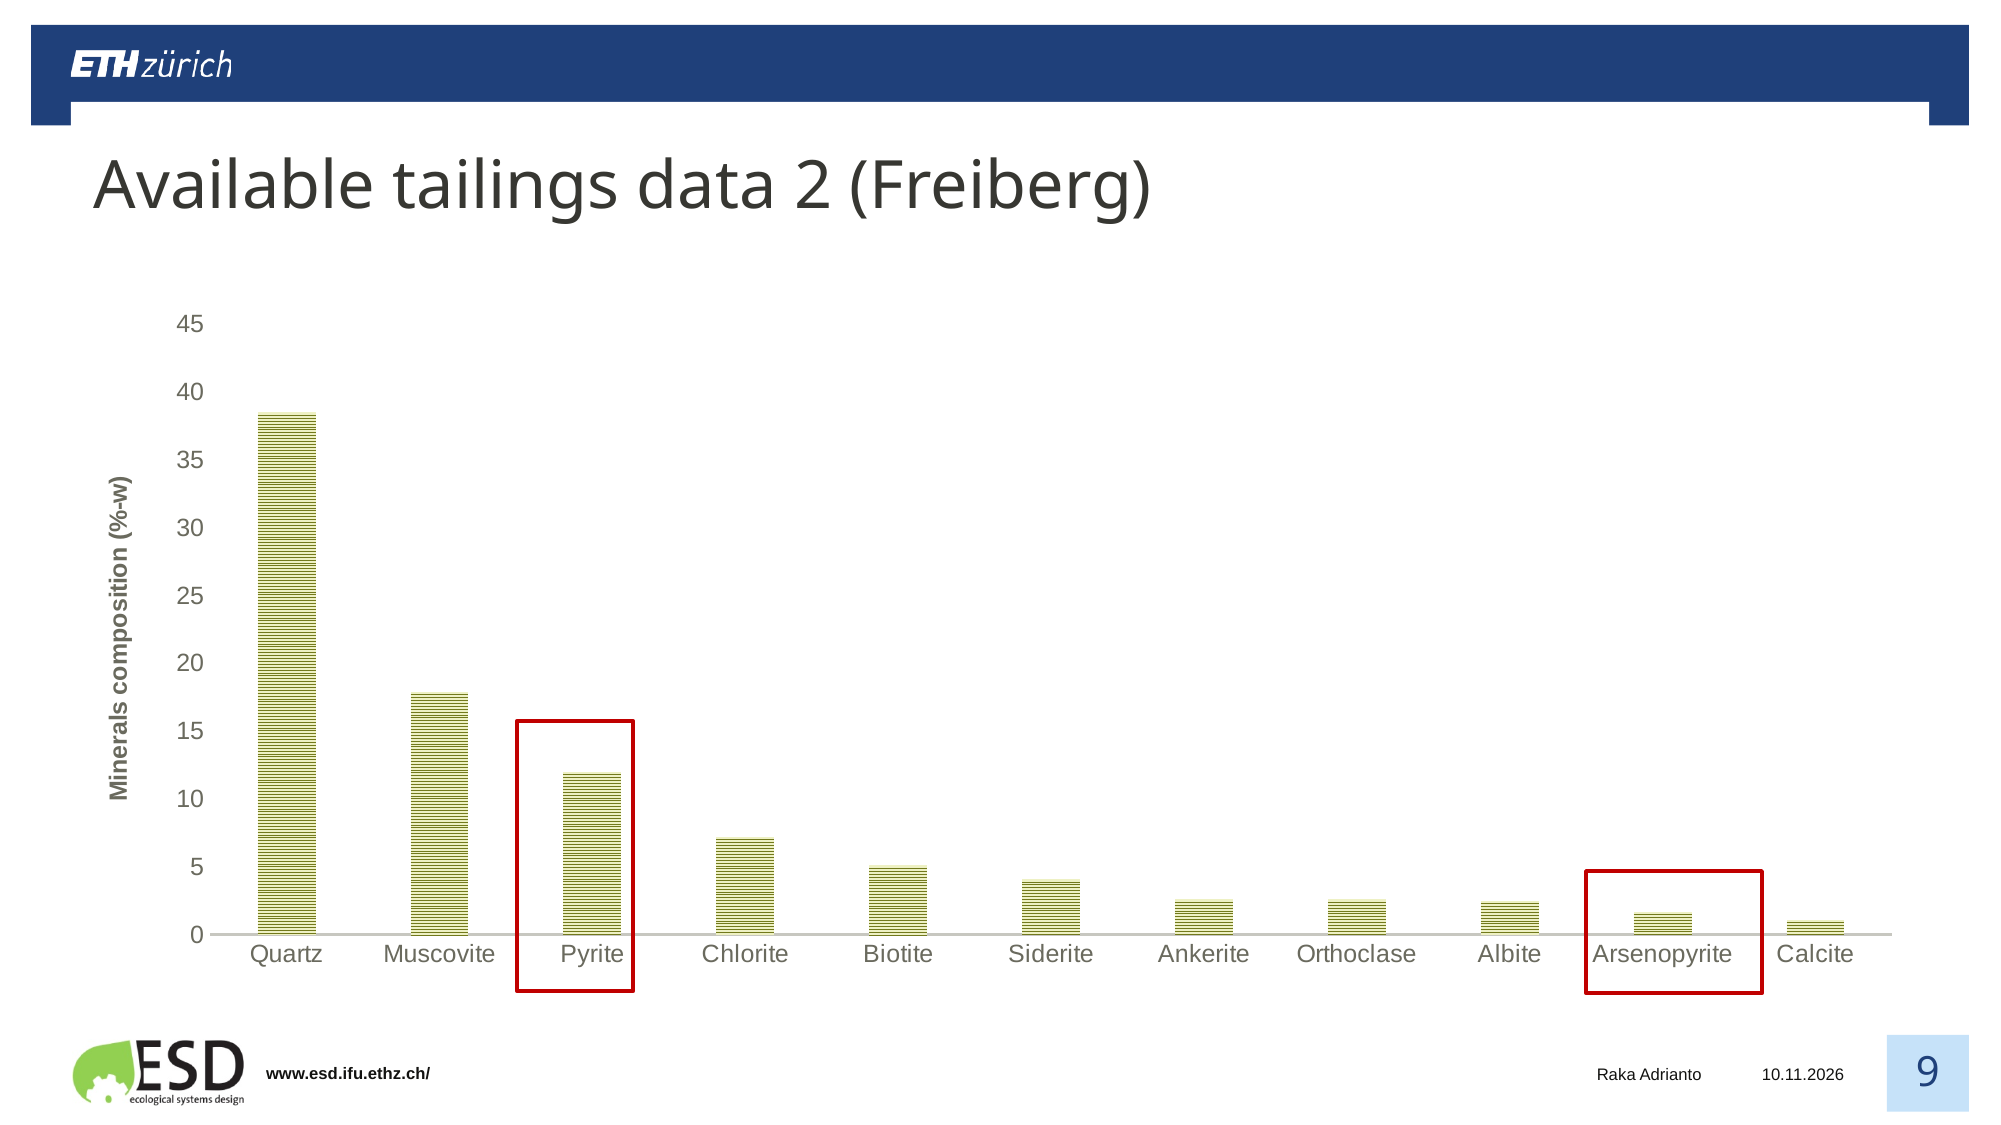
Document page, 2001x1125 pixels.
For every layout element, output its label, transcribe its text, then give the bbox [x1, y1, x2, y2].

chart [70, 297, 1930, 982]
picture [72, 1039, 244, 1106]
title Available tailings data 2 (Freiberg) [70, 101, 1930, 262]
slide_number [1736, 1034, 1870, 1112]
slide_number 9 [1886, 1034, 1969, 1112]
footer Raka Adrianto [999, 1034, 1702, 1112]
